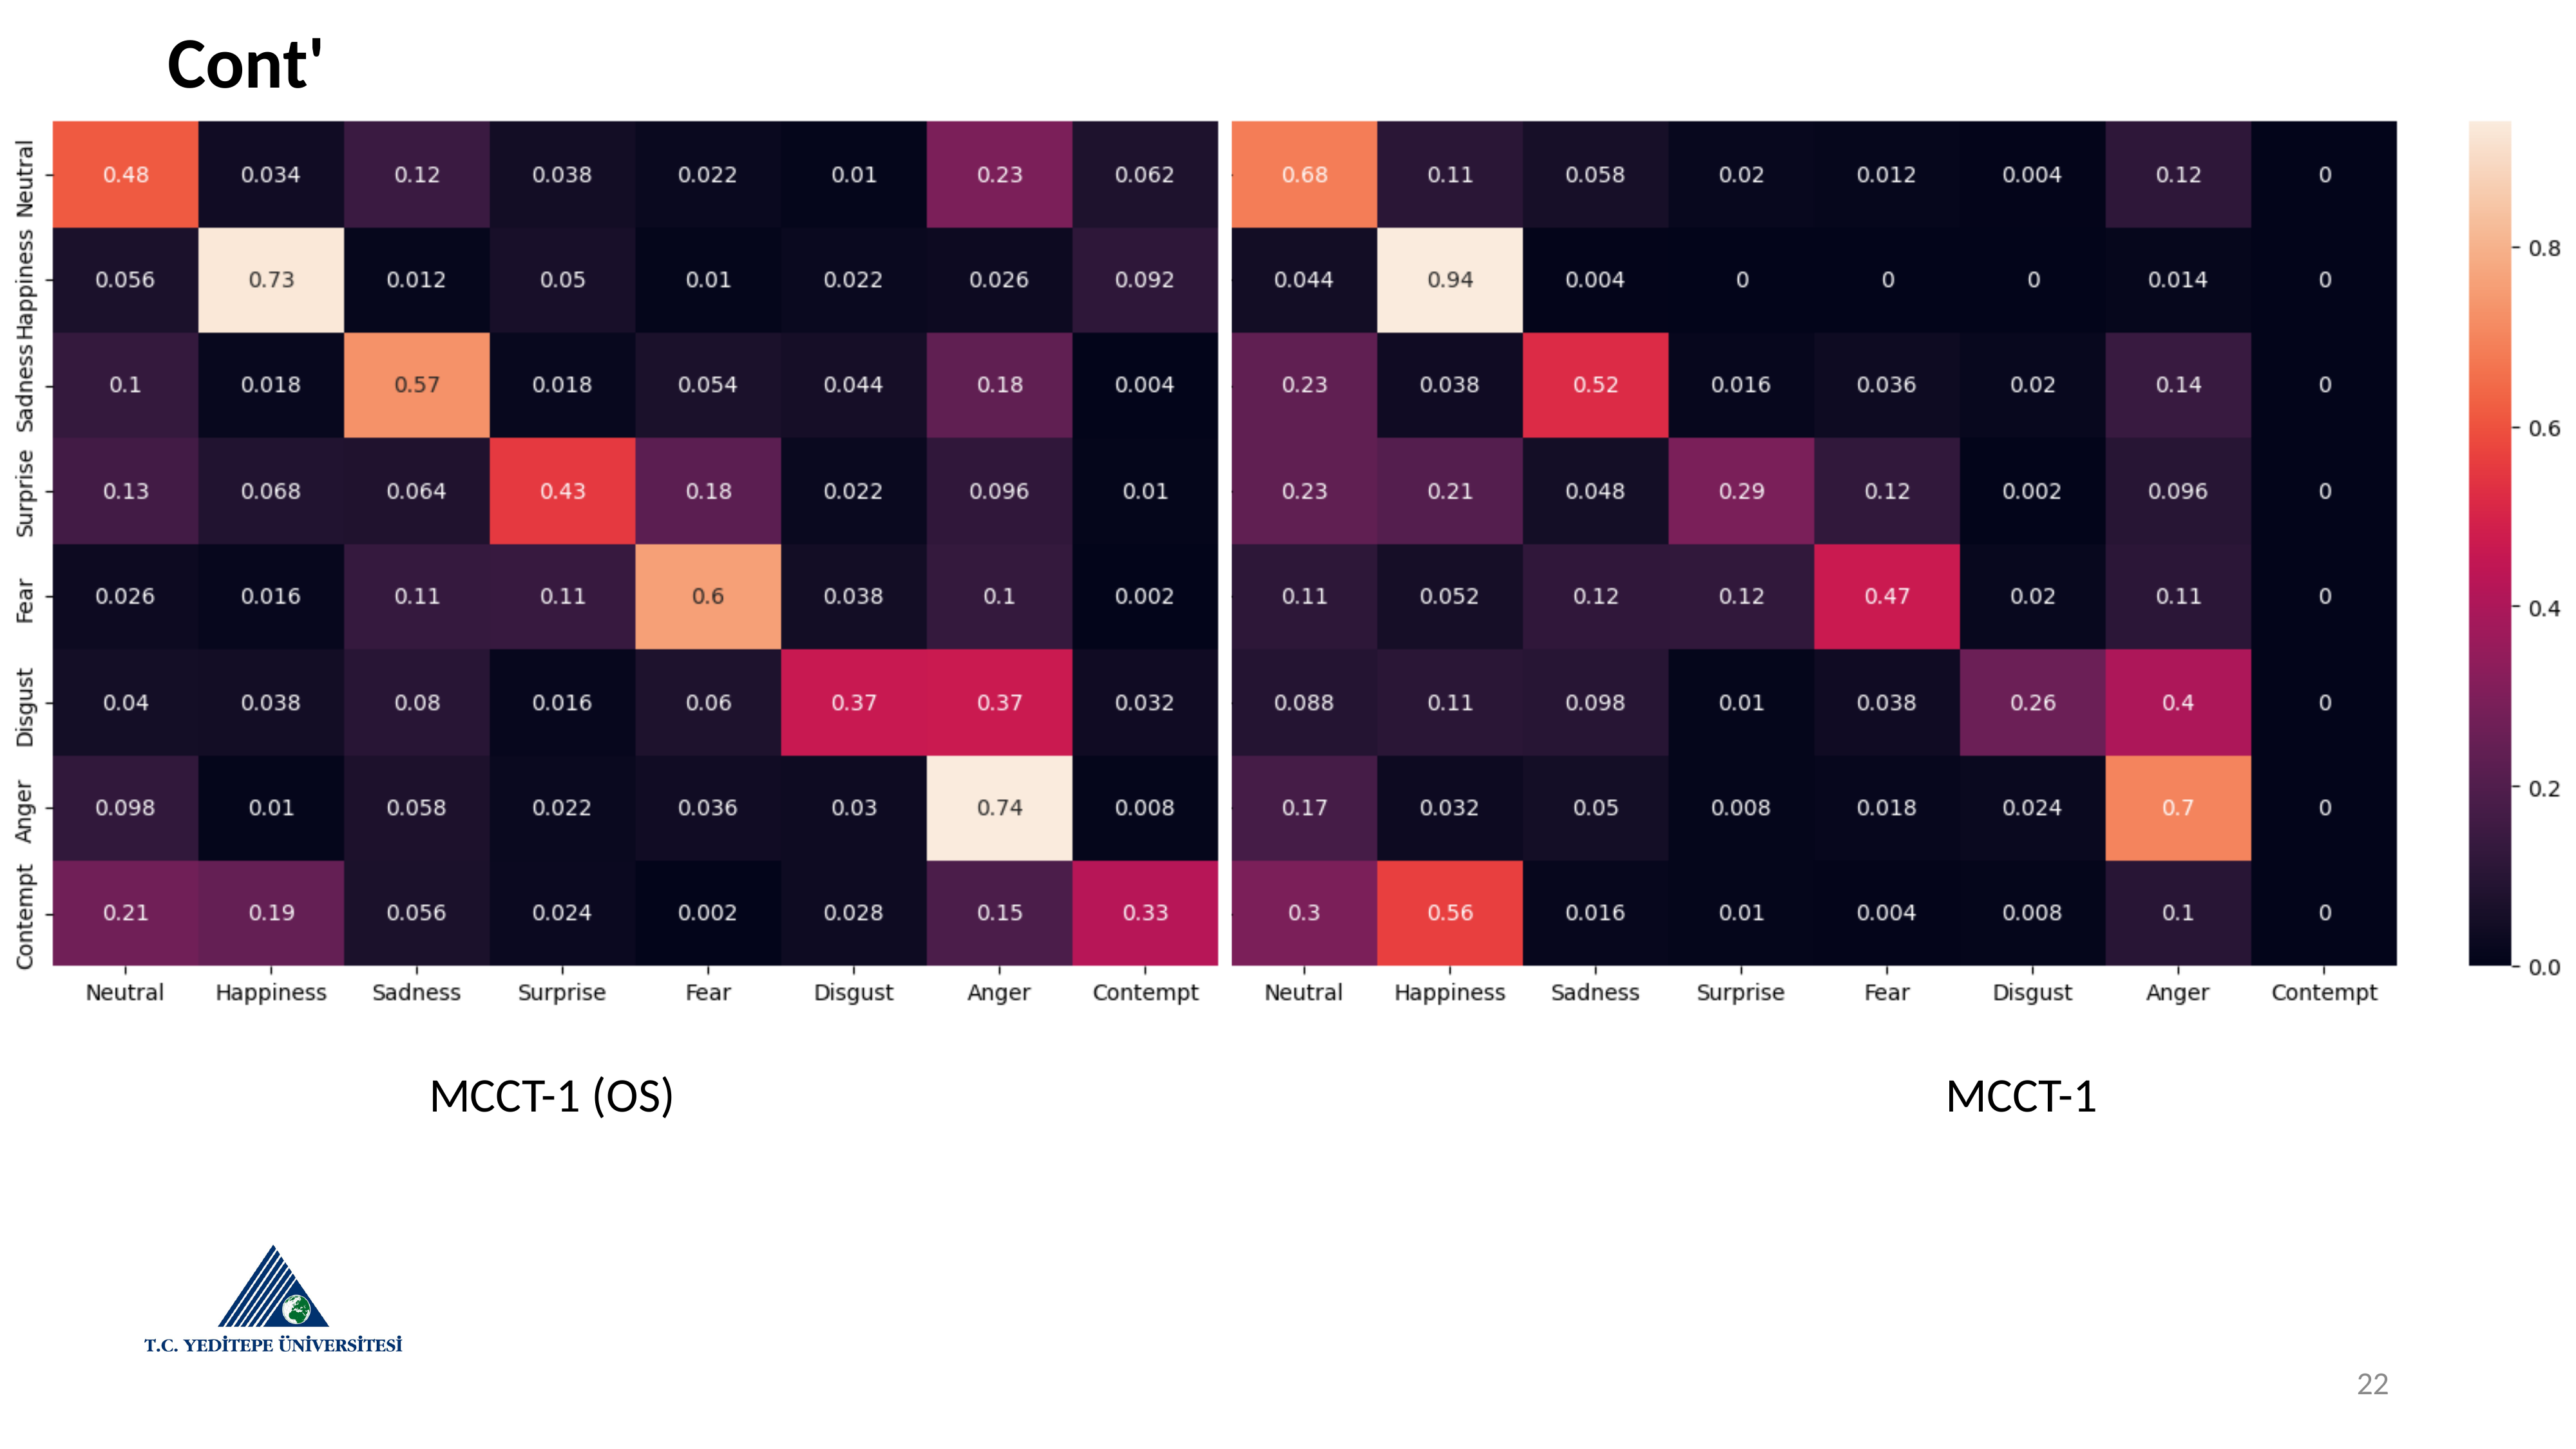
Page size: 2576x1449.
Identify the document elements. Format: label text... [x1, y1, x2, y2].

text_box MCCT-1 [1819, 1058, 2224, 1126]
text_box MCCT-1 (OS) [246, 1058, 859, 1126]
slide_number 22 [1819, 1343, 2399, 1421]
picture [0, 108, 2576, 1019]
picture [135, 1211, 409, 1396]
text_box Cont' [0, 10, 557, 107]
